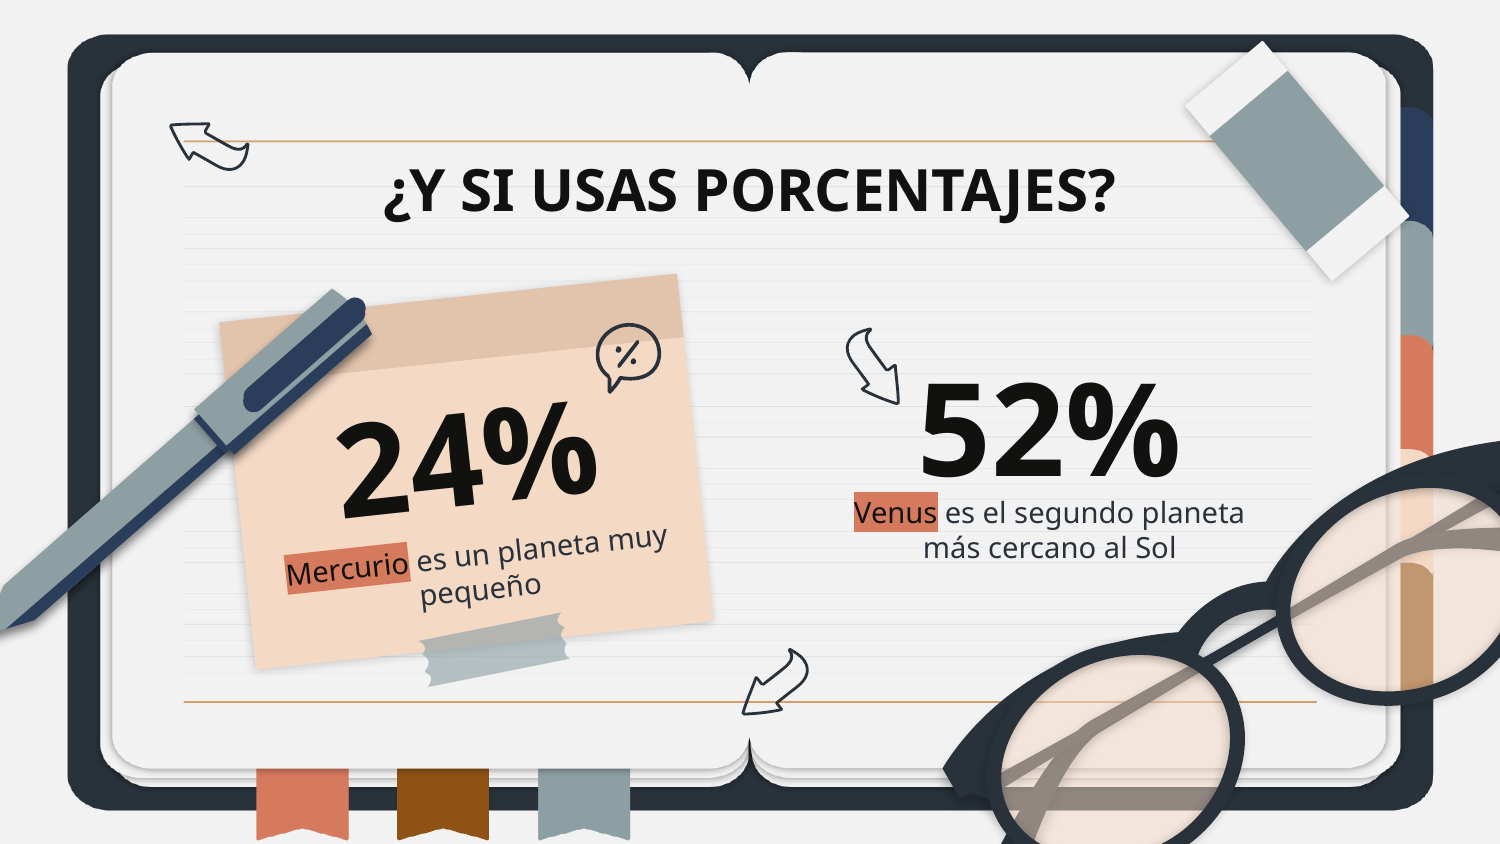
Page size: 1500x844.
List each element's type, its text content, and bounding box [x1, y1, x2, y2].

picture [173, 126, 214, 149]
subtitle Venus es el segundo planeta más cercano al Sol [811, 496, 925, 562]
title ¿Y SI USAS PORCENTAJES? [185, 141, 1179, 235]
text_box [851, 328, 898, 413]
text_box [592, 322, 664, 395]
picture [0, 0, 1500, 844]
title 52% [811, 354, 1289, 495]
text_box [104, 225, 255, 718]
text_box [930, 481, 1500, 844]
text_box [259, 296, 697, 647]
text_box [422, 655, 570, 687]
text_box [1184, 40, 1410, 282]
